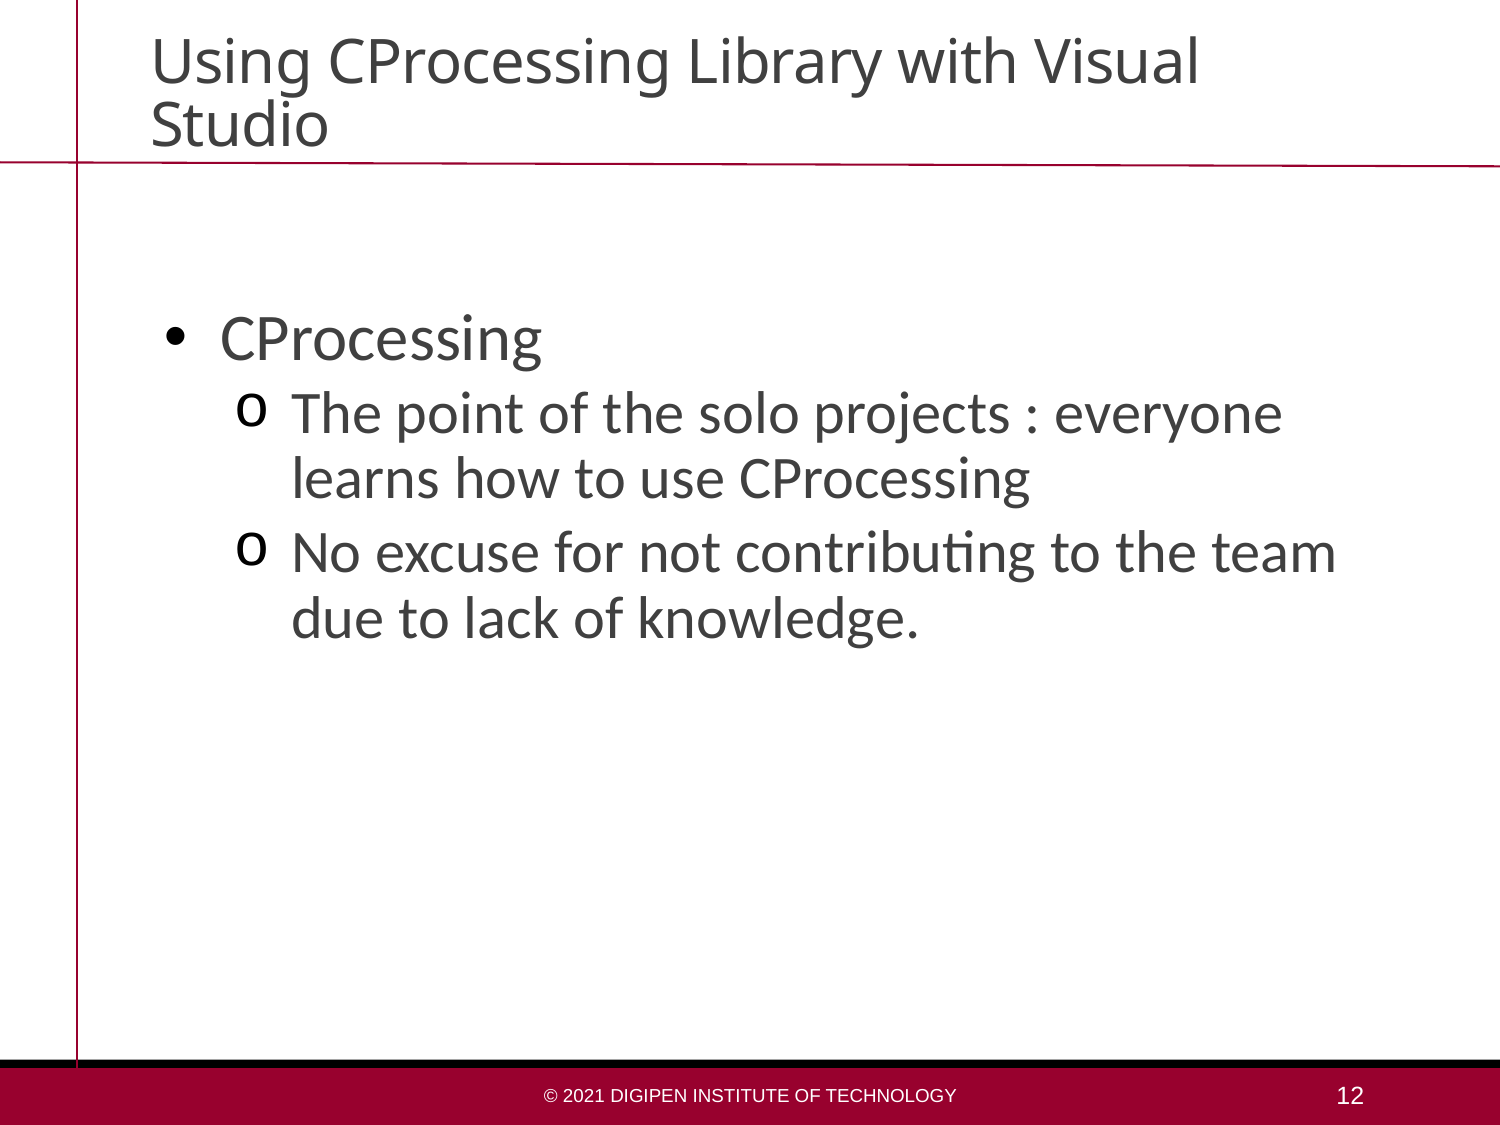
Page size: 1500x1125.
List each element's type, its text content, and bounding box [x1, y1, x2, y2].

slide_number 12 [1218, 1064, 1380, 1125]
text_box CProcessing The point of the solo projects : everyone learns how to use CProcessing No excuse for not contributing to the team due to lack of knowledge. [135, 193, 1373, 1040]
title Using CProcessing Library with Visual Studio [135, 24, 1373, 167]
footer © 2021 DigiPen Institute of Technology [453, 1064, 1047, 1125]
